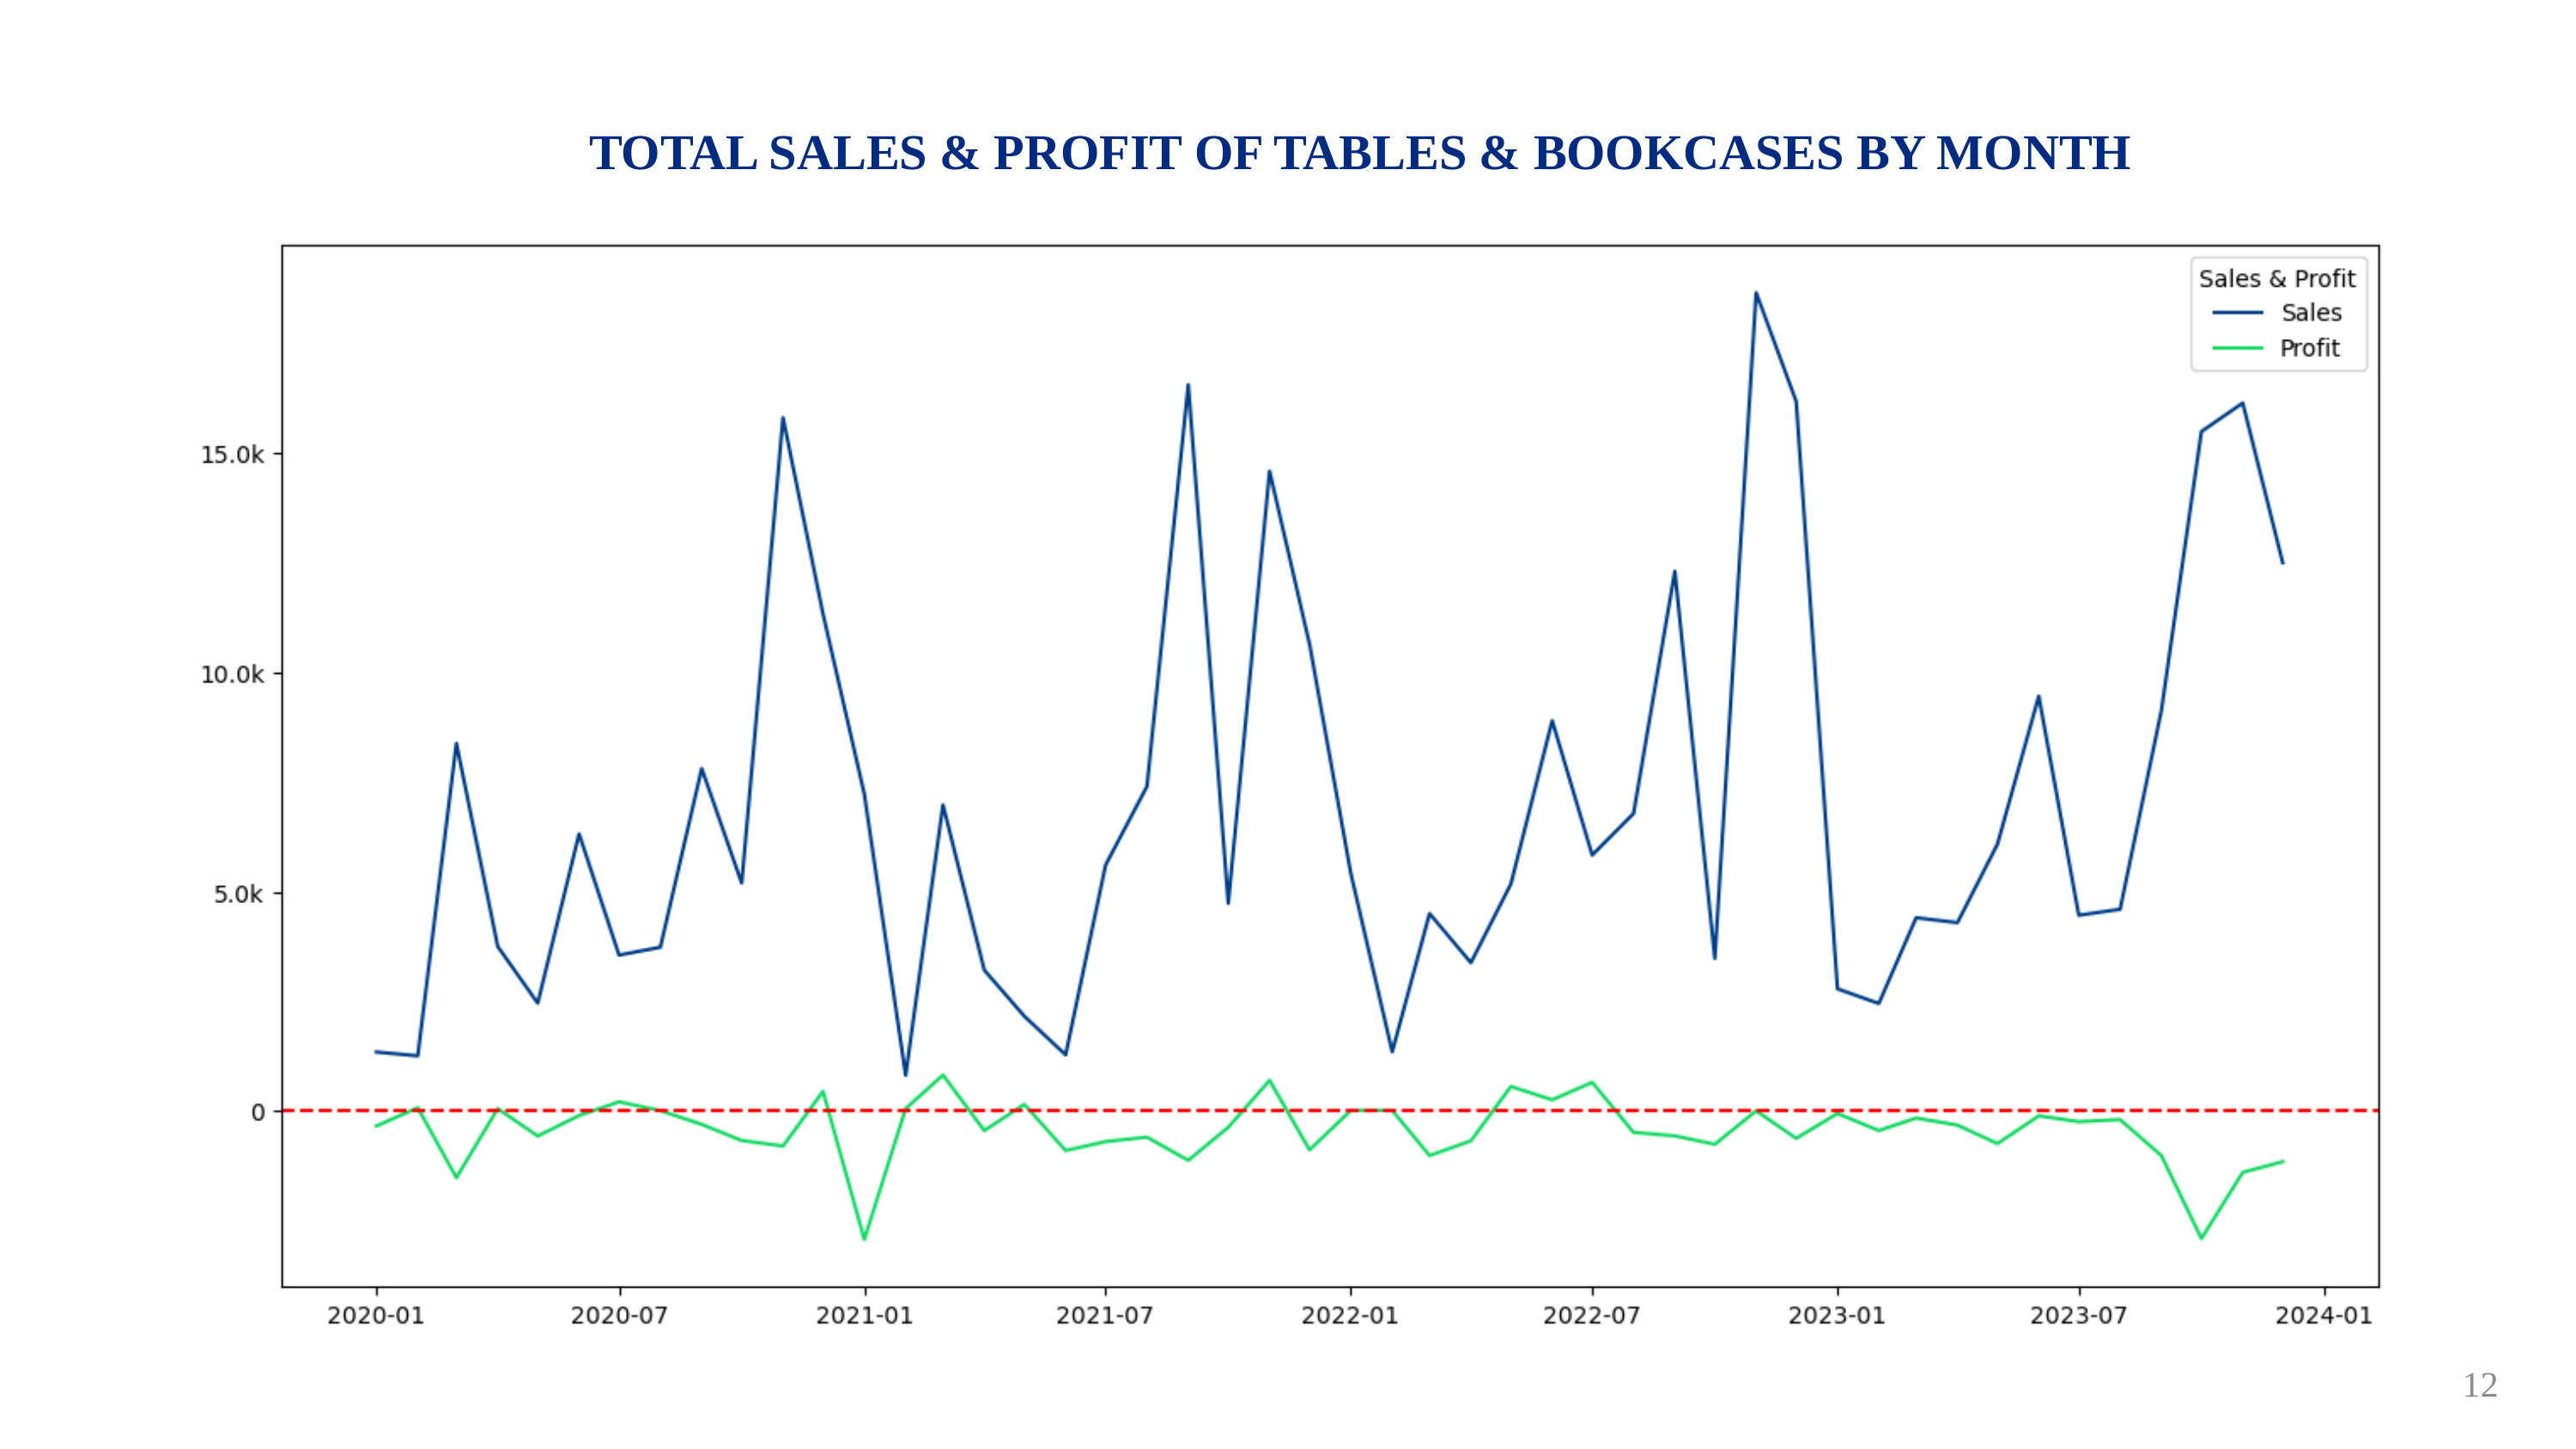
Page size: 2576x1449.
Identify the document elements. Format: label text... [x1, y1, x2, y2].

text_box TOTAL SALES & PROFIT OF TABLES & BOOKCASES BY MONTH [343, 112, 2378, 185]
picture [182, 230, 2394, 1345]
slide_number 12 [2210, 1357, 2512, 1410]
